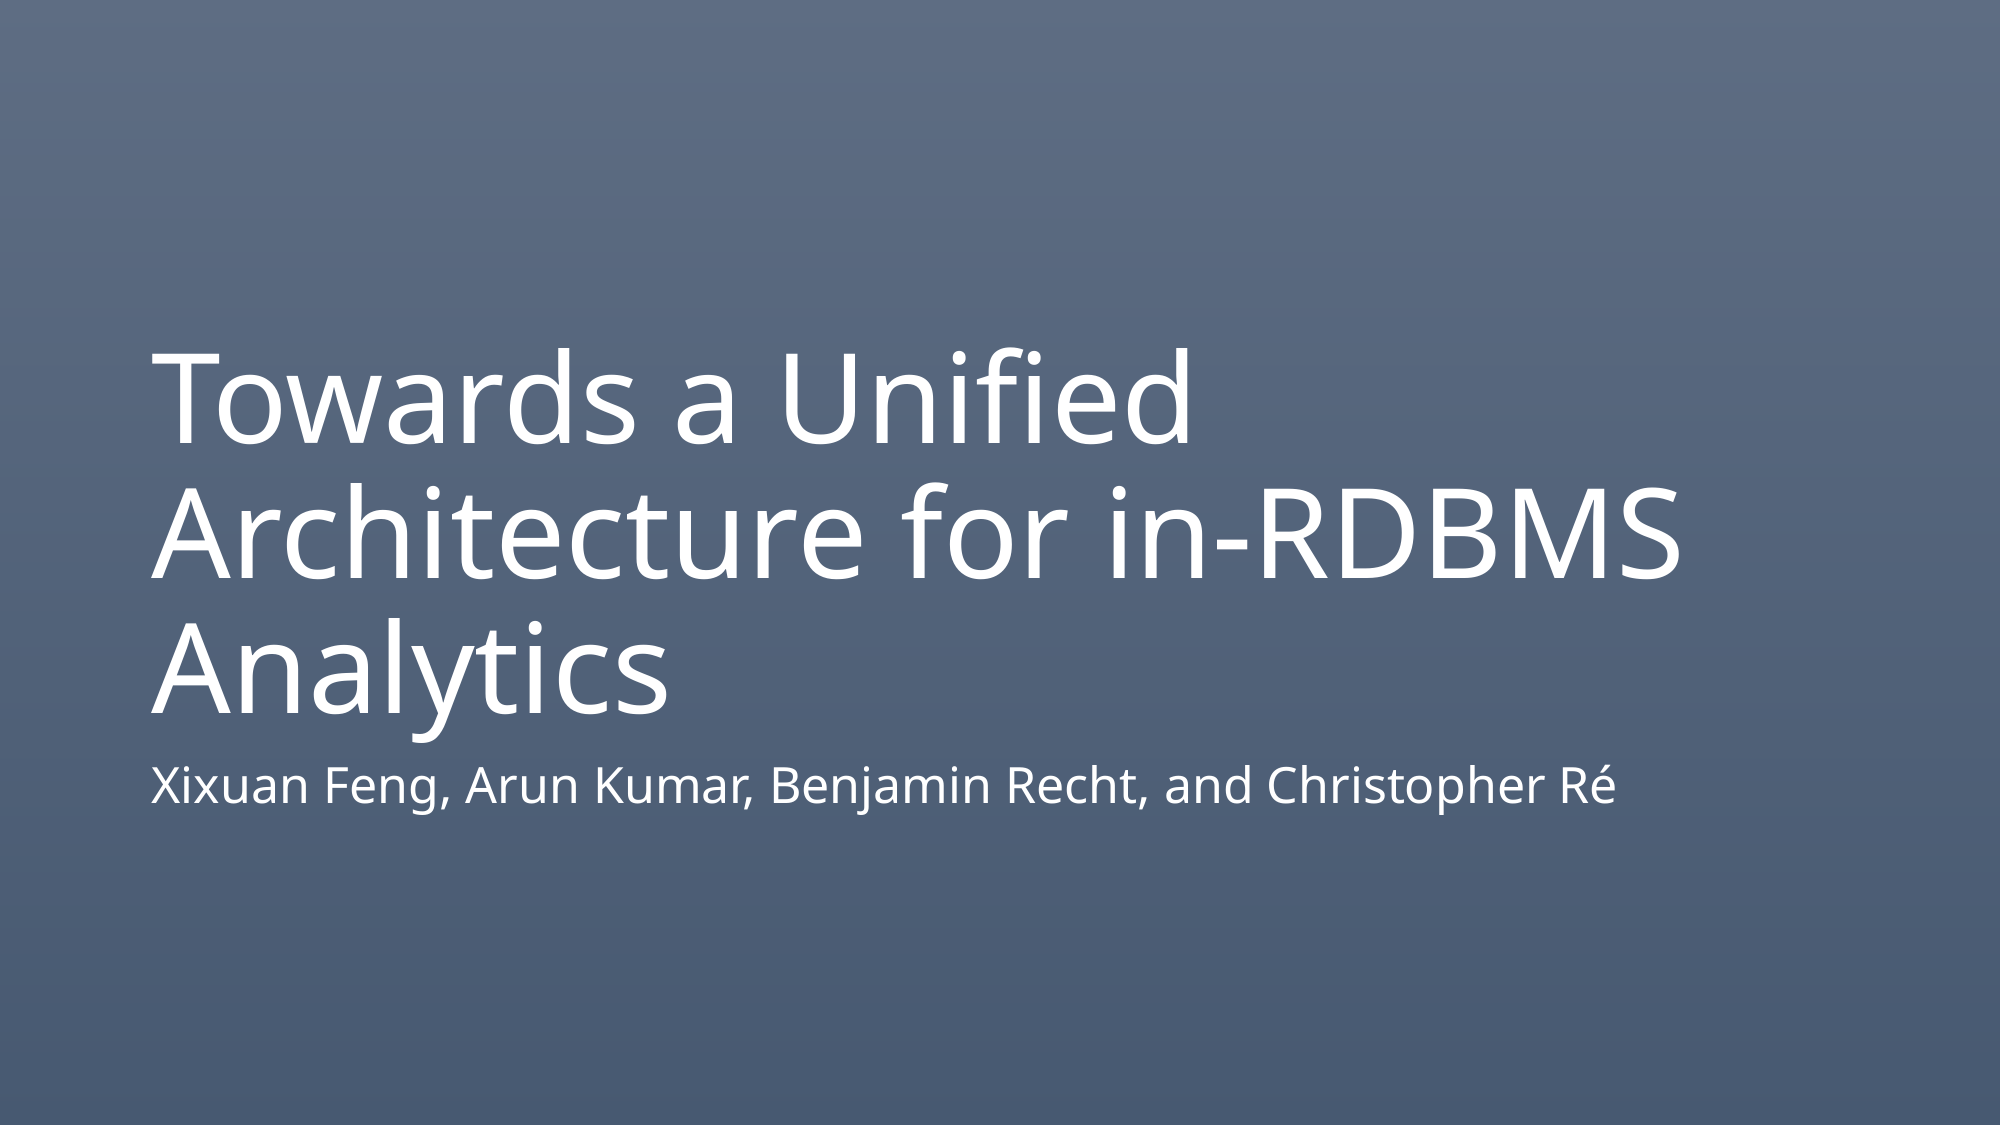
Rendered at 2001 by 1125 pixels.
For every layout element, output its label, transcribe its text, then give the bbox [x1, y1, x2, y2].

list Xixuan Feng, Arun Kumar, Benjamin Recht, and Christopher Ré [136, 752, 1862, 999]
title Towards a Unified Architecture for in-RDBMS Analytics [136, 280, 1862, 749]
